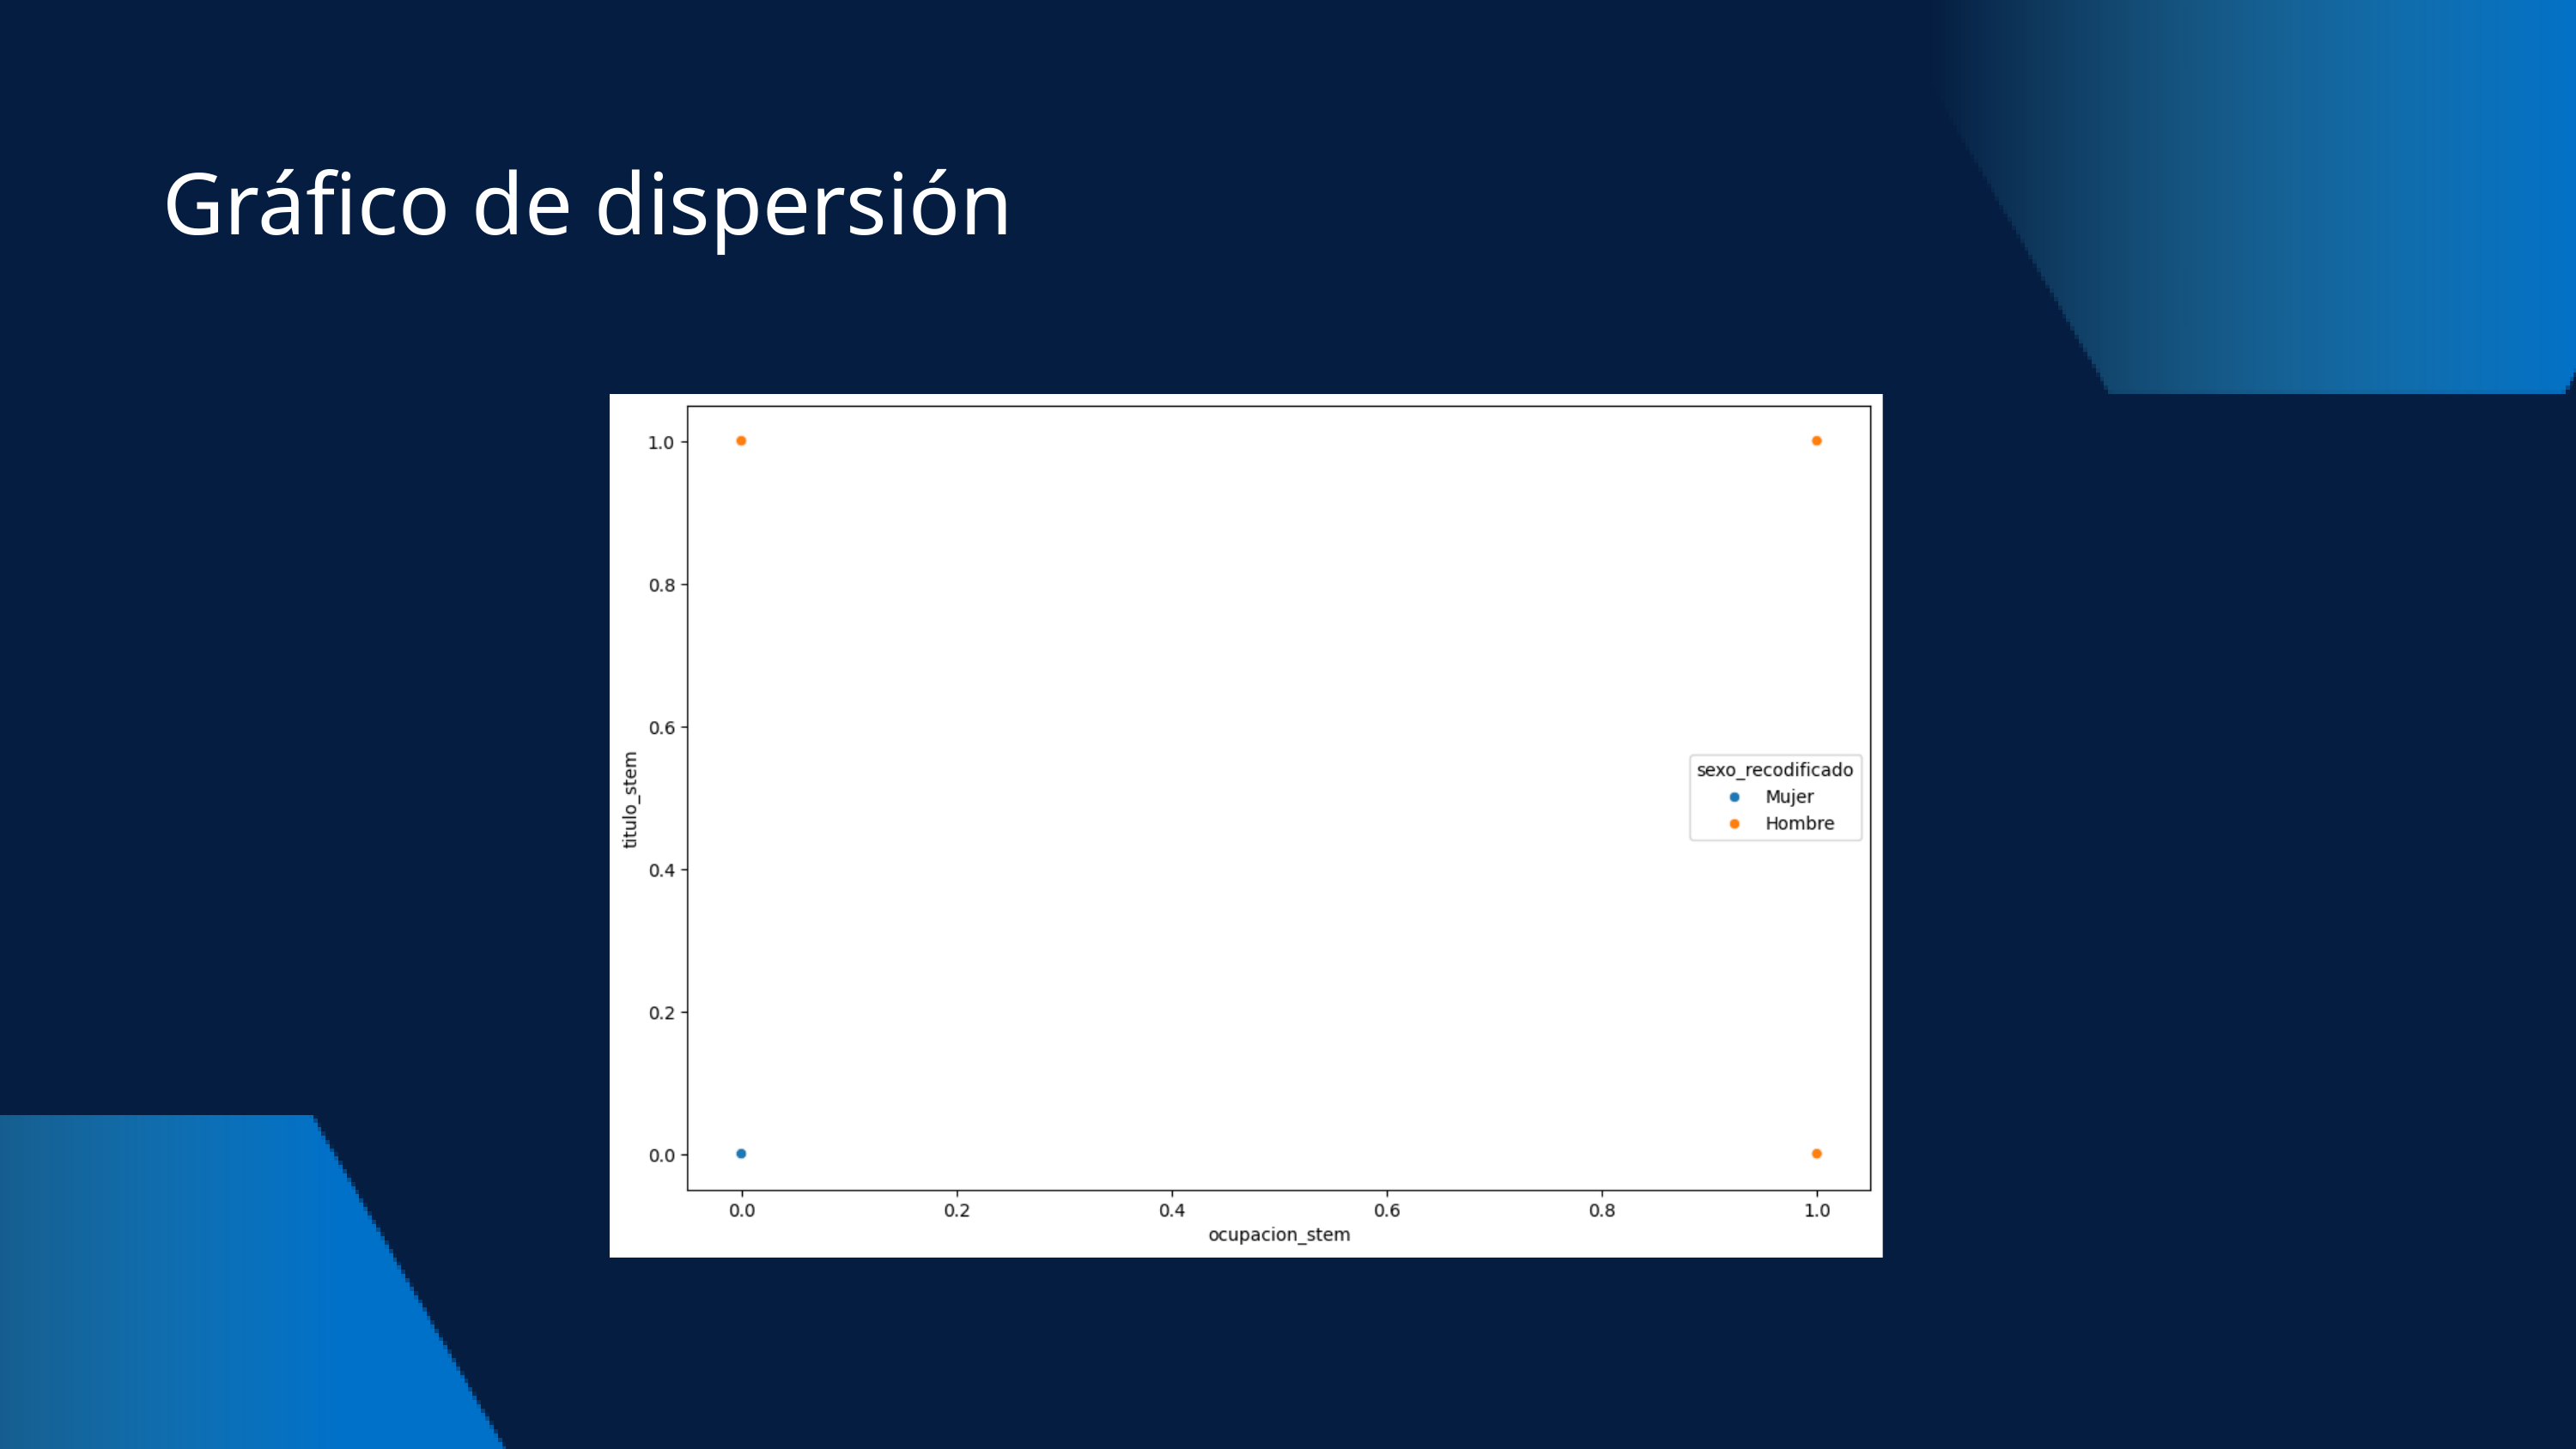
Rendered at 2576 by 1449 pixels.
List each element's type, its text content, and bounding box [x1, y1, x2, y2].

text_box [609, 394, 1883, 1258]
text_box [0, 1115, 540, 1449]
text_box [1882, 0, 2576, 395]
text_box Gráfico de dispersión [144, 134, 1033, 252]
